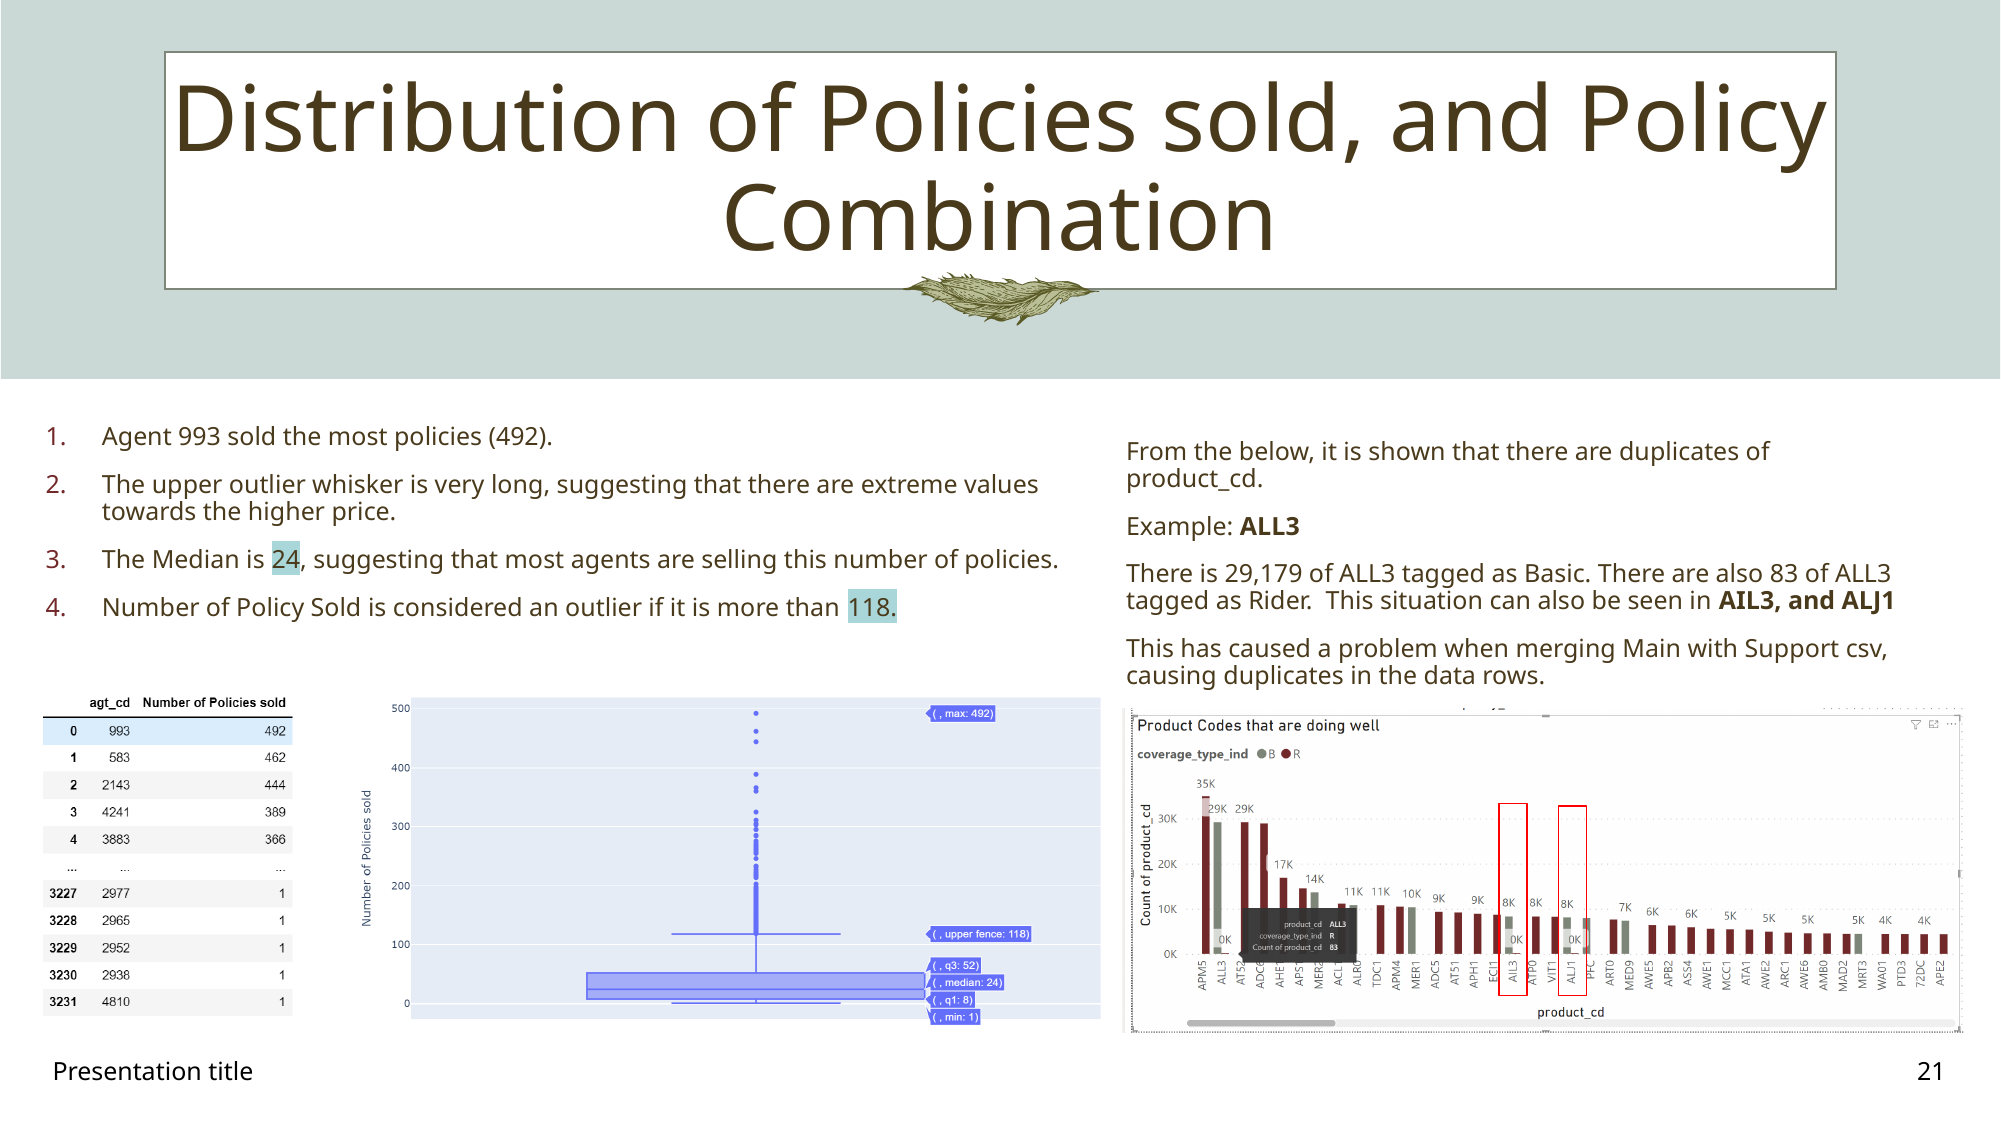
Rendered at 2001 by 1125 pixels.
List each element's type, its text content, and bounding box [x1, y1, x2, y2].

footer Presentation title [37, 1042, 713, 1103]
text_box From the below, it is shown that there are duplicates of product_cd. Example: ALL3 There is 29,179 of ALL3 tagged as Basic. There are also 83 of ALL3 tagged as Rider. This situation can also be seen in AIL3, and ALJ1 This has caused a problem when merging Main with Support csv, causing duplicates in the data rows. [1110, 431, 1918, 746]
title Distribution of Policies sold, and Policy Combination [62, 62, 1938, 280]
picture [1122, 708, 1964, 1033]
slide_number 21 [1510, 1042, 1961, 1103]
list Agent 993 sold the most policies (492). The upper outlier whisker is very long, suggesting that there are extreme values towards the higher price. The Median is 24, suggesting that most agents are selling this number of policies. Number of Policy Sold is considered an outlier if it is more than 118. [30, 416, 1096, 962]
picture [340, 680, 1111, 1031]
picture [37, 680, 306, 1032]
picture [901, 280, 1100, 326]
